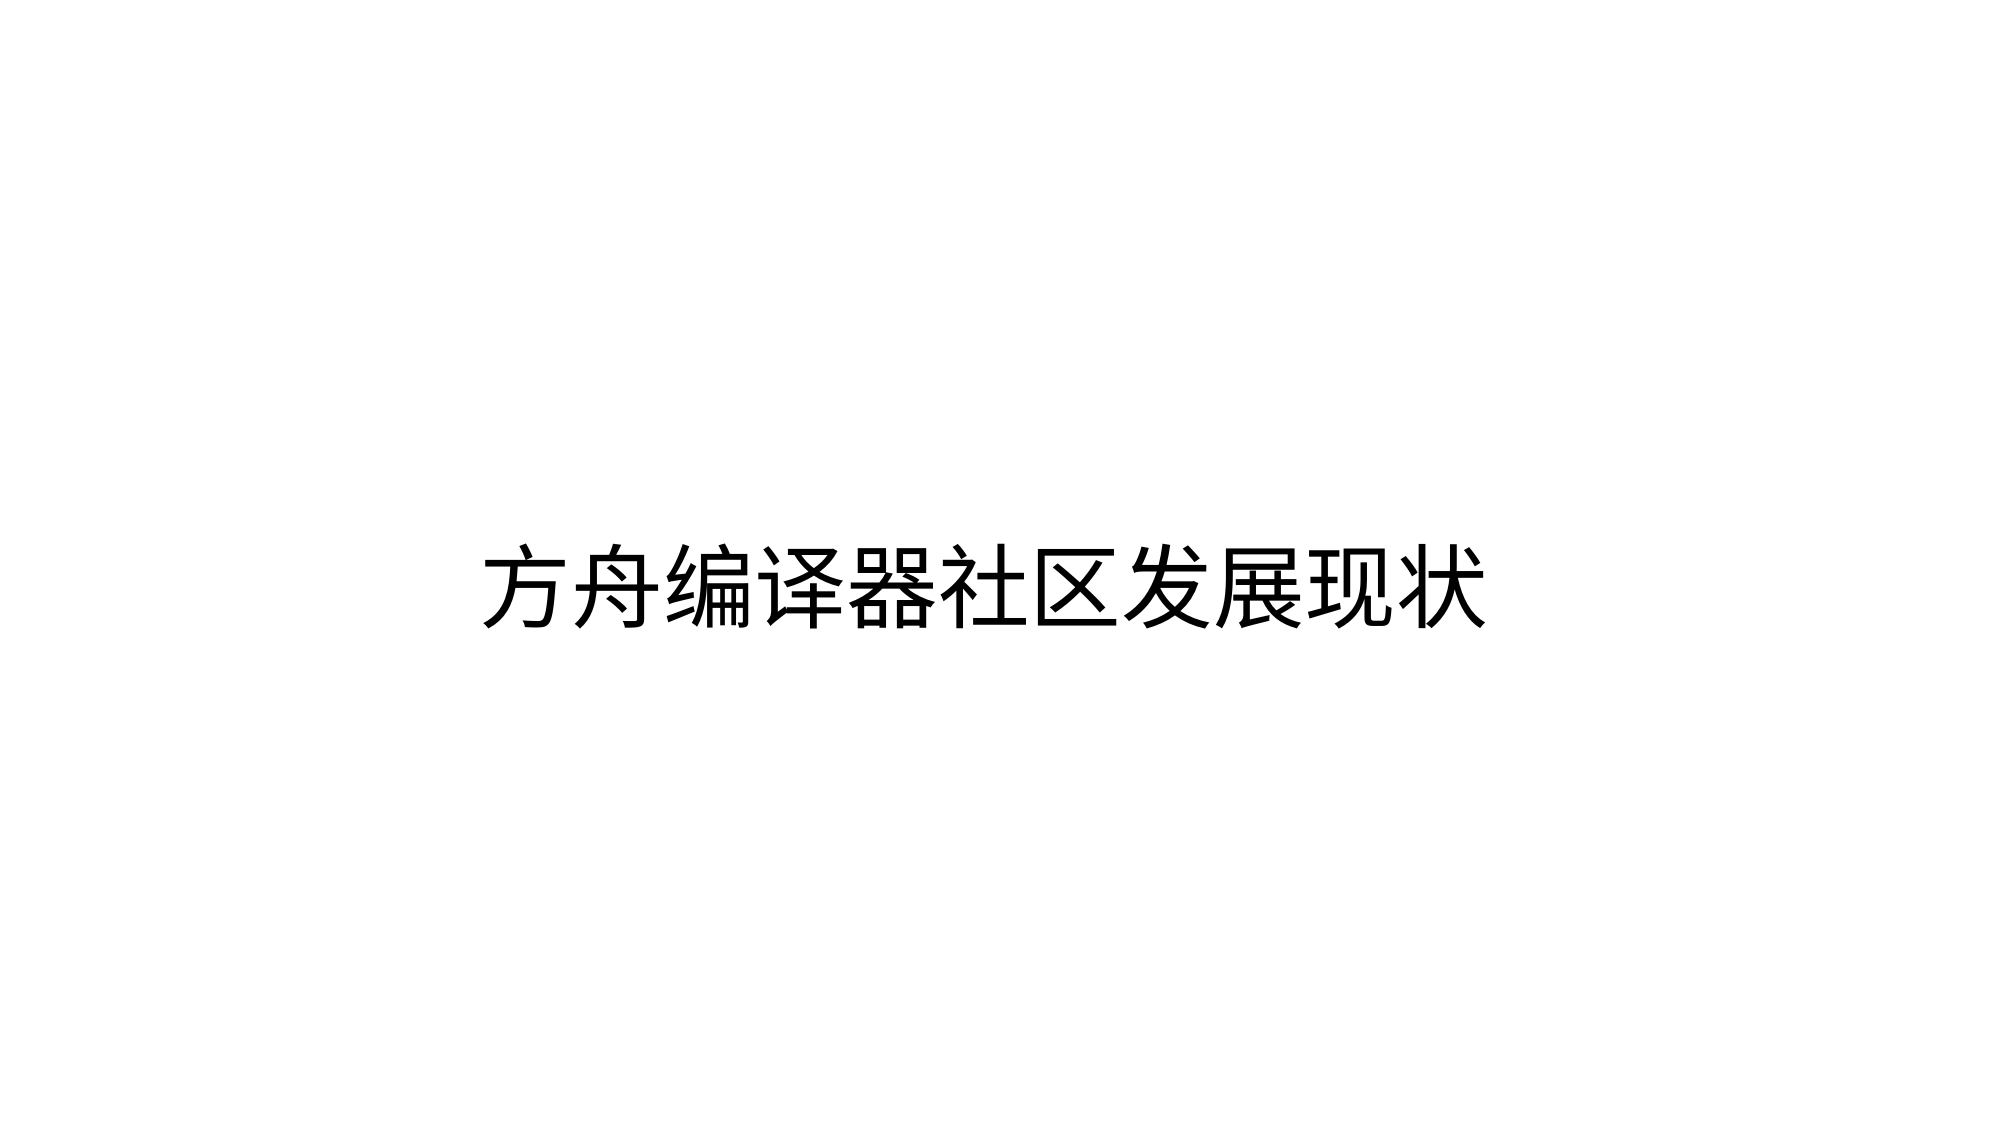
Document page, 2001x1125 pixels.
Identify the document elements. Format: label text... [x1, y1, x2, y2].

title 方舟编译器社区发展现状 [122, 483, 1847, 701]
